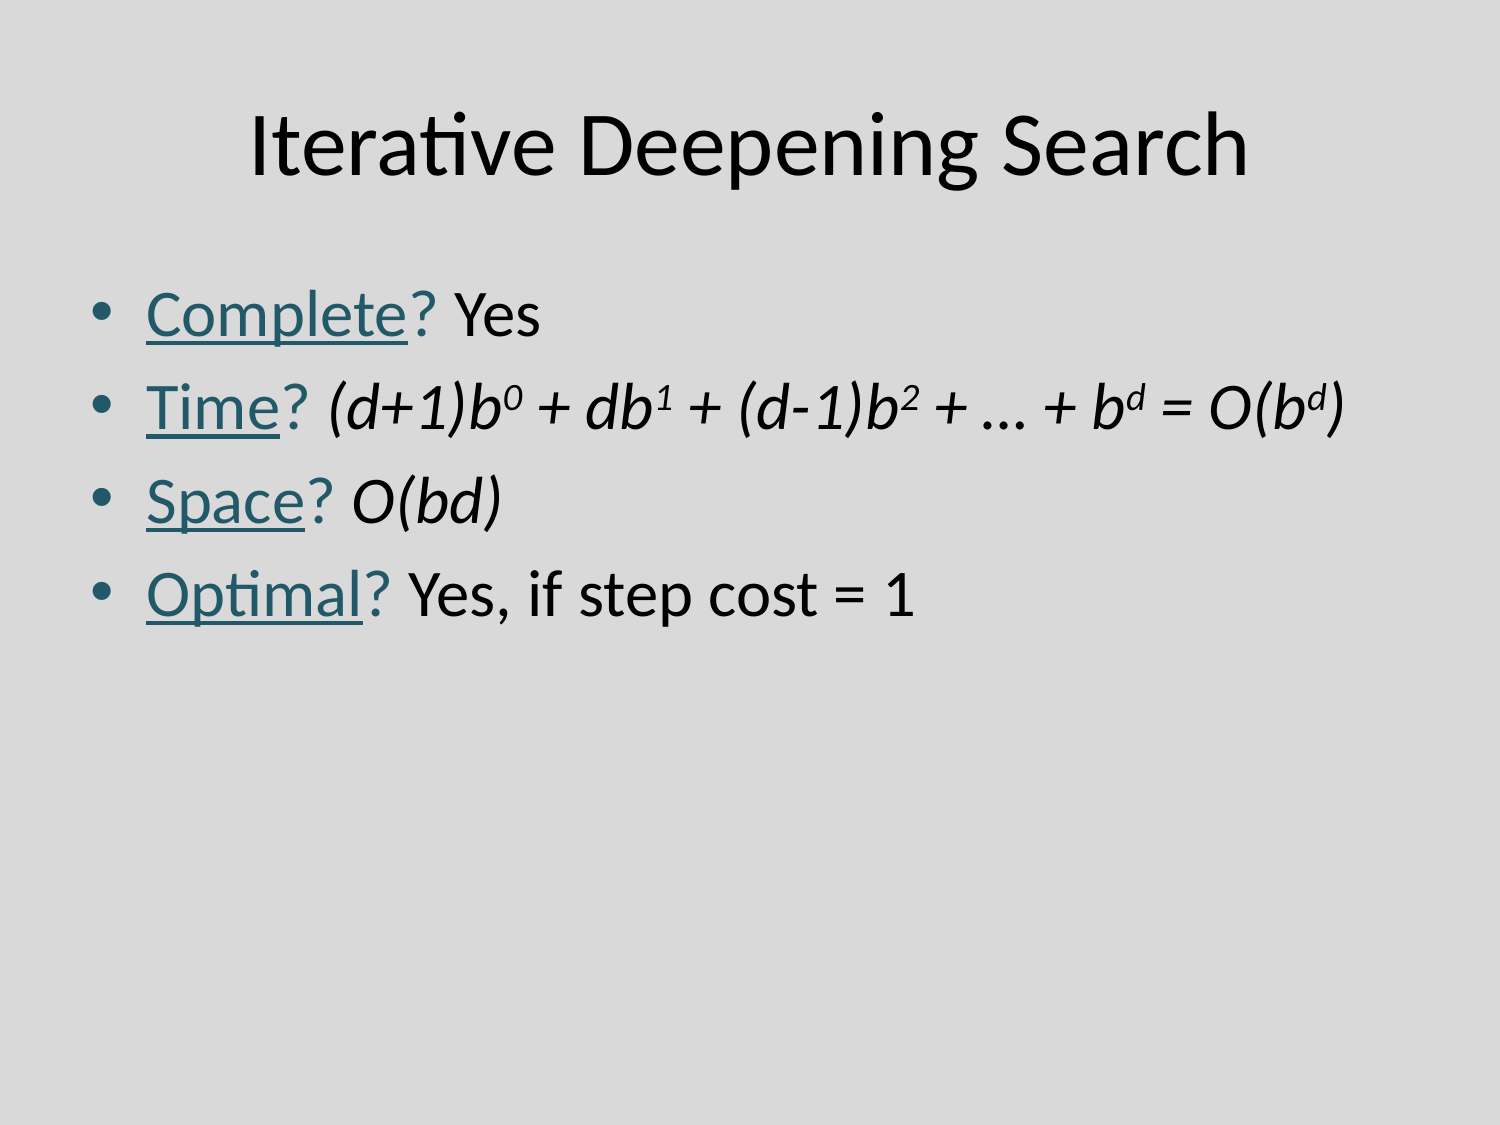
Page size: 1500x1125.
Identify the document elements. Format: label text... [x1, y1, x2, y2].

list Complete? Yes Time? (d+1)b0 + db1 + (d-1)b2 + … + bd = O(bd) Space? O(bd) Optimal? Yes, if step cost = 1 [75, 262, 1425, 1005]
title Iterative Deepening Search [75, 45, 1425, 233]
